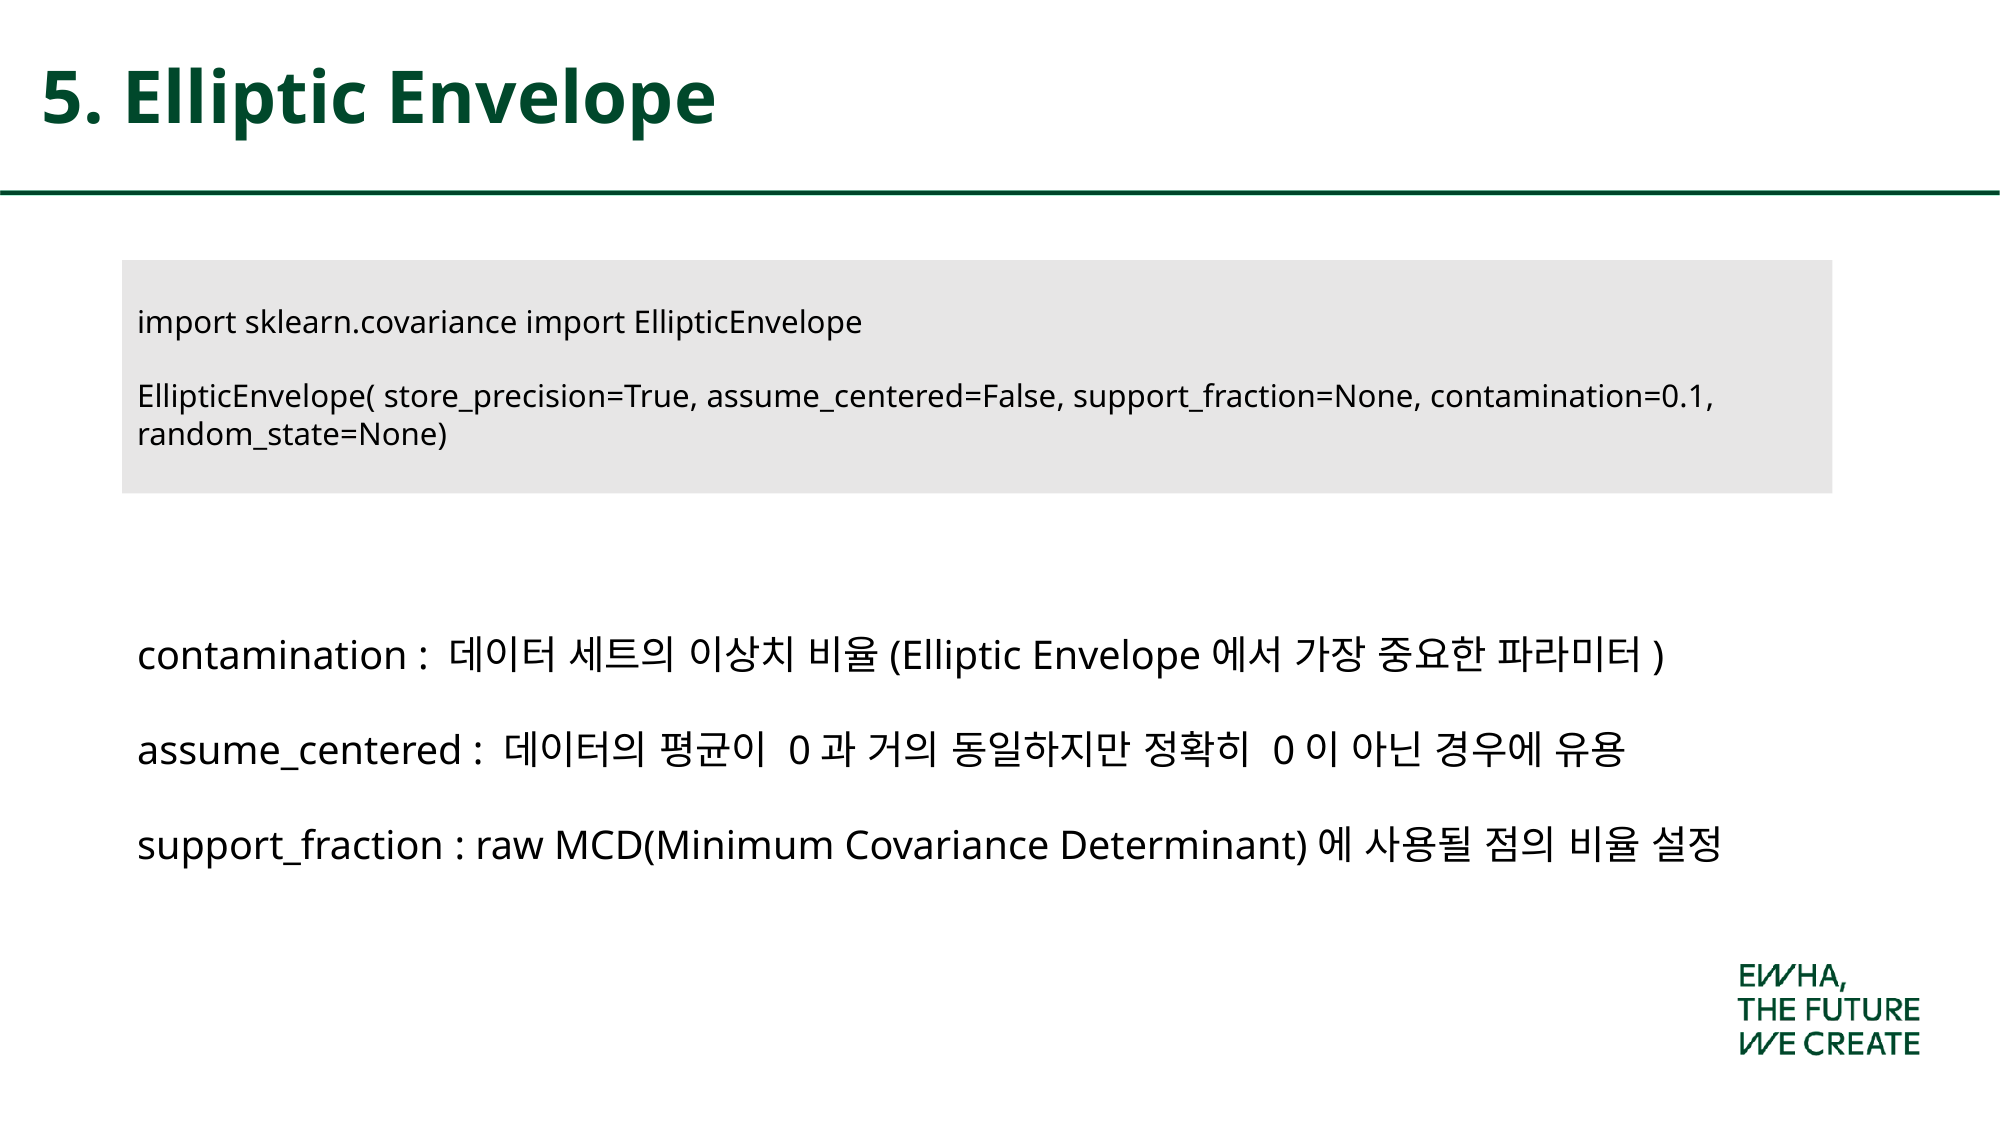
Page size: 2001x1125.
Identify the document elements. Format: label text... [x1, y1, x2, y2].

picture [0, 0, 2000, 1125]
title 5. Elliptic Envelope [26, 32, 1678, 167]
text_box contamination : 데이터 세트의 이상치 비율(Elliptic Envelope에서 가장 중요한 파라미터) assume_centered : 데이터의 평균이 0과 거의 동일하지만 정확히 0이 아닌 경우에 유용 support_fraction : raw MCD(Minimum Covariance Determinant)에 사용될 점의 비율 설정 [122, 615, 1833, 1026]
text_box import sklearn.covariance import EllipticEnvelope EllipticEnvelope( store_precision=True, assume_centered=False, support_fraction=None, contamination=0.1, random_state=None) [122, 260, 1833, 494]
